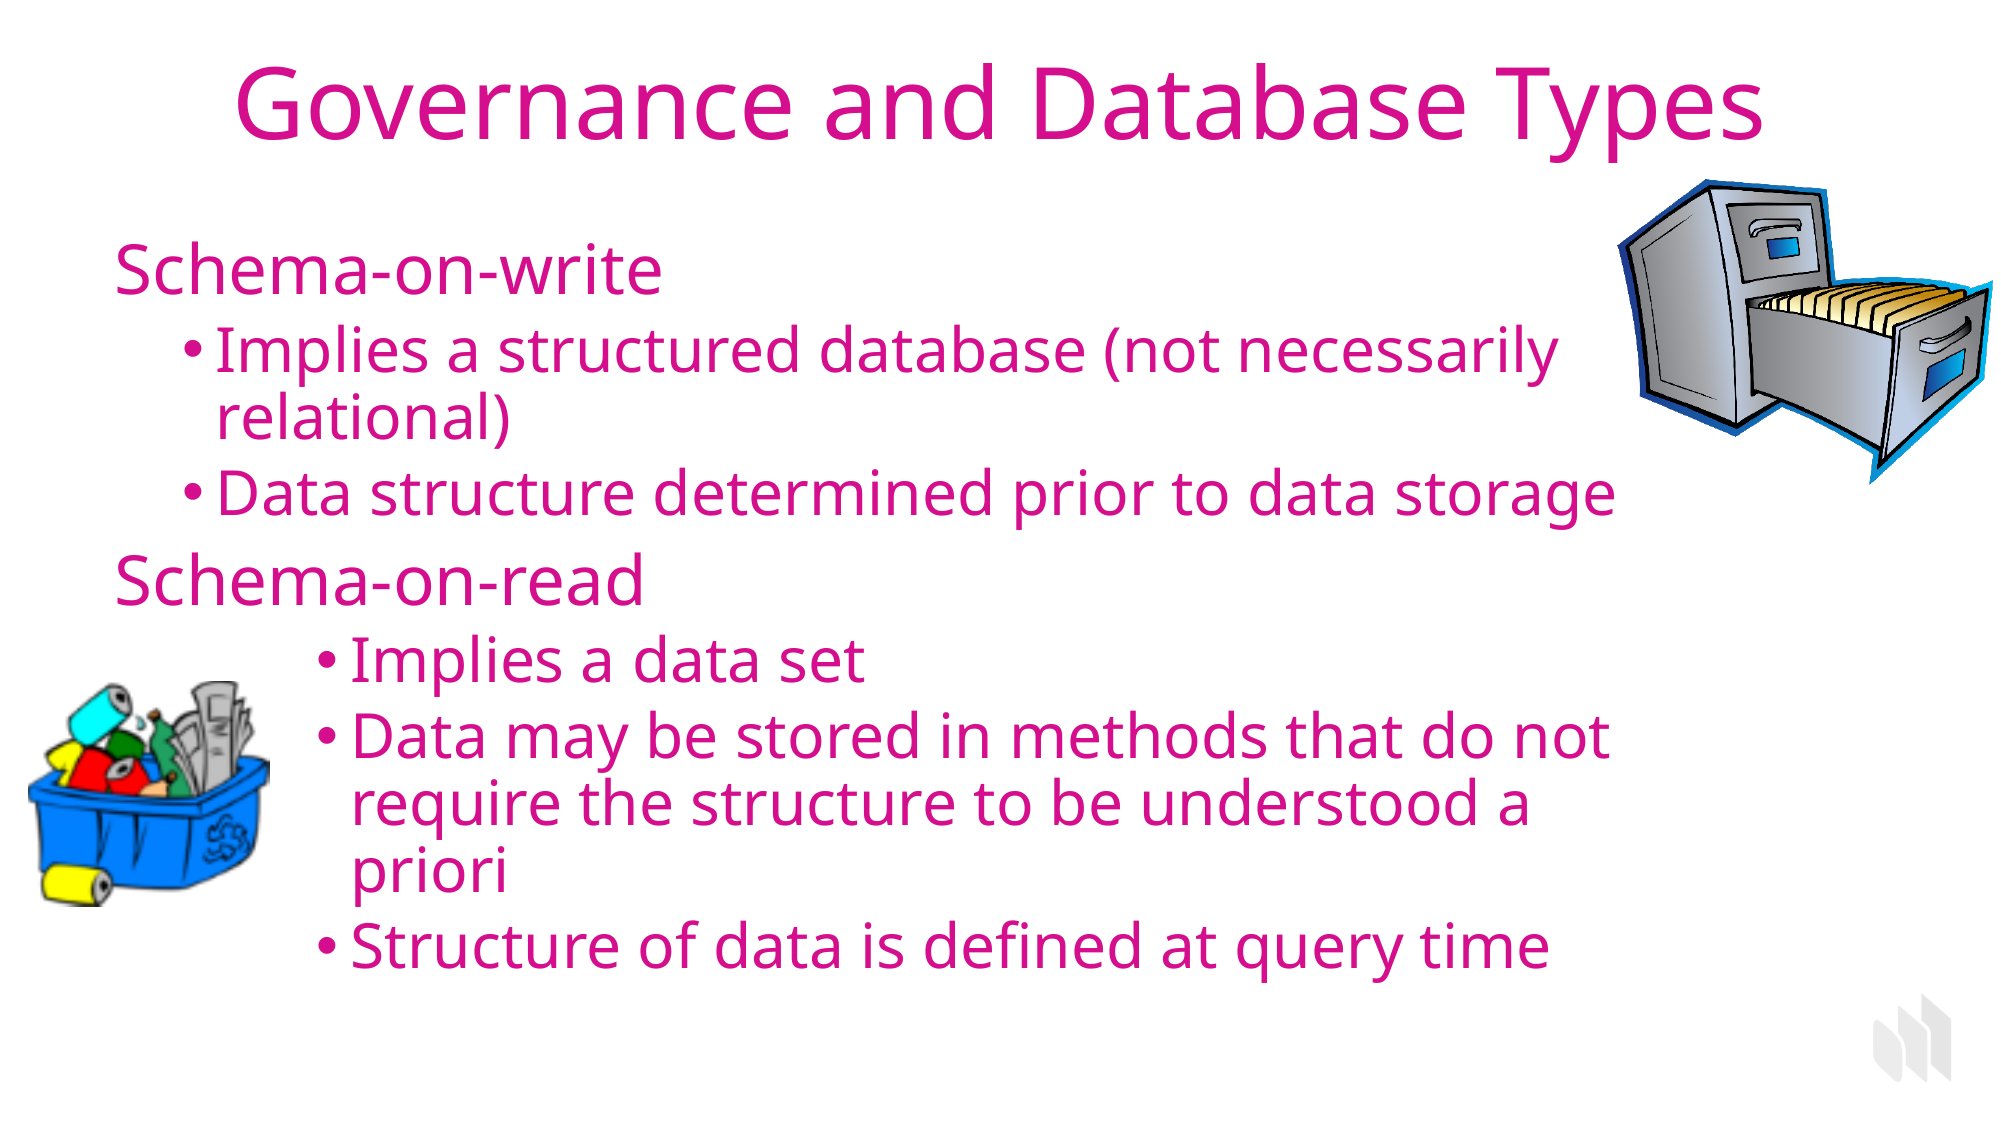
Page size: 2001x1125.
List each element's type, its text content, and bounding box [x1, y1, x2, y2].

picture [1872, 298, 1993, 485]
picture [28, 681, 270, 907]
text_box Schema-on-write Implies a structured database (not necessarily relational) Data structure determined prior to data storage Schema-on-read Implies a data set Data may be stored in methods that do not require the structure to be understood a priori Structure of data is defined at query time [99, 227, 1645, 1024]
picture [1617, 179, 1993, 485]
list Governance and Database Types [148, 45, 1852, 156]
